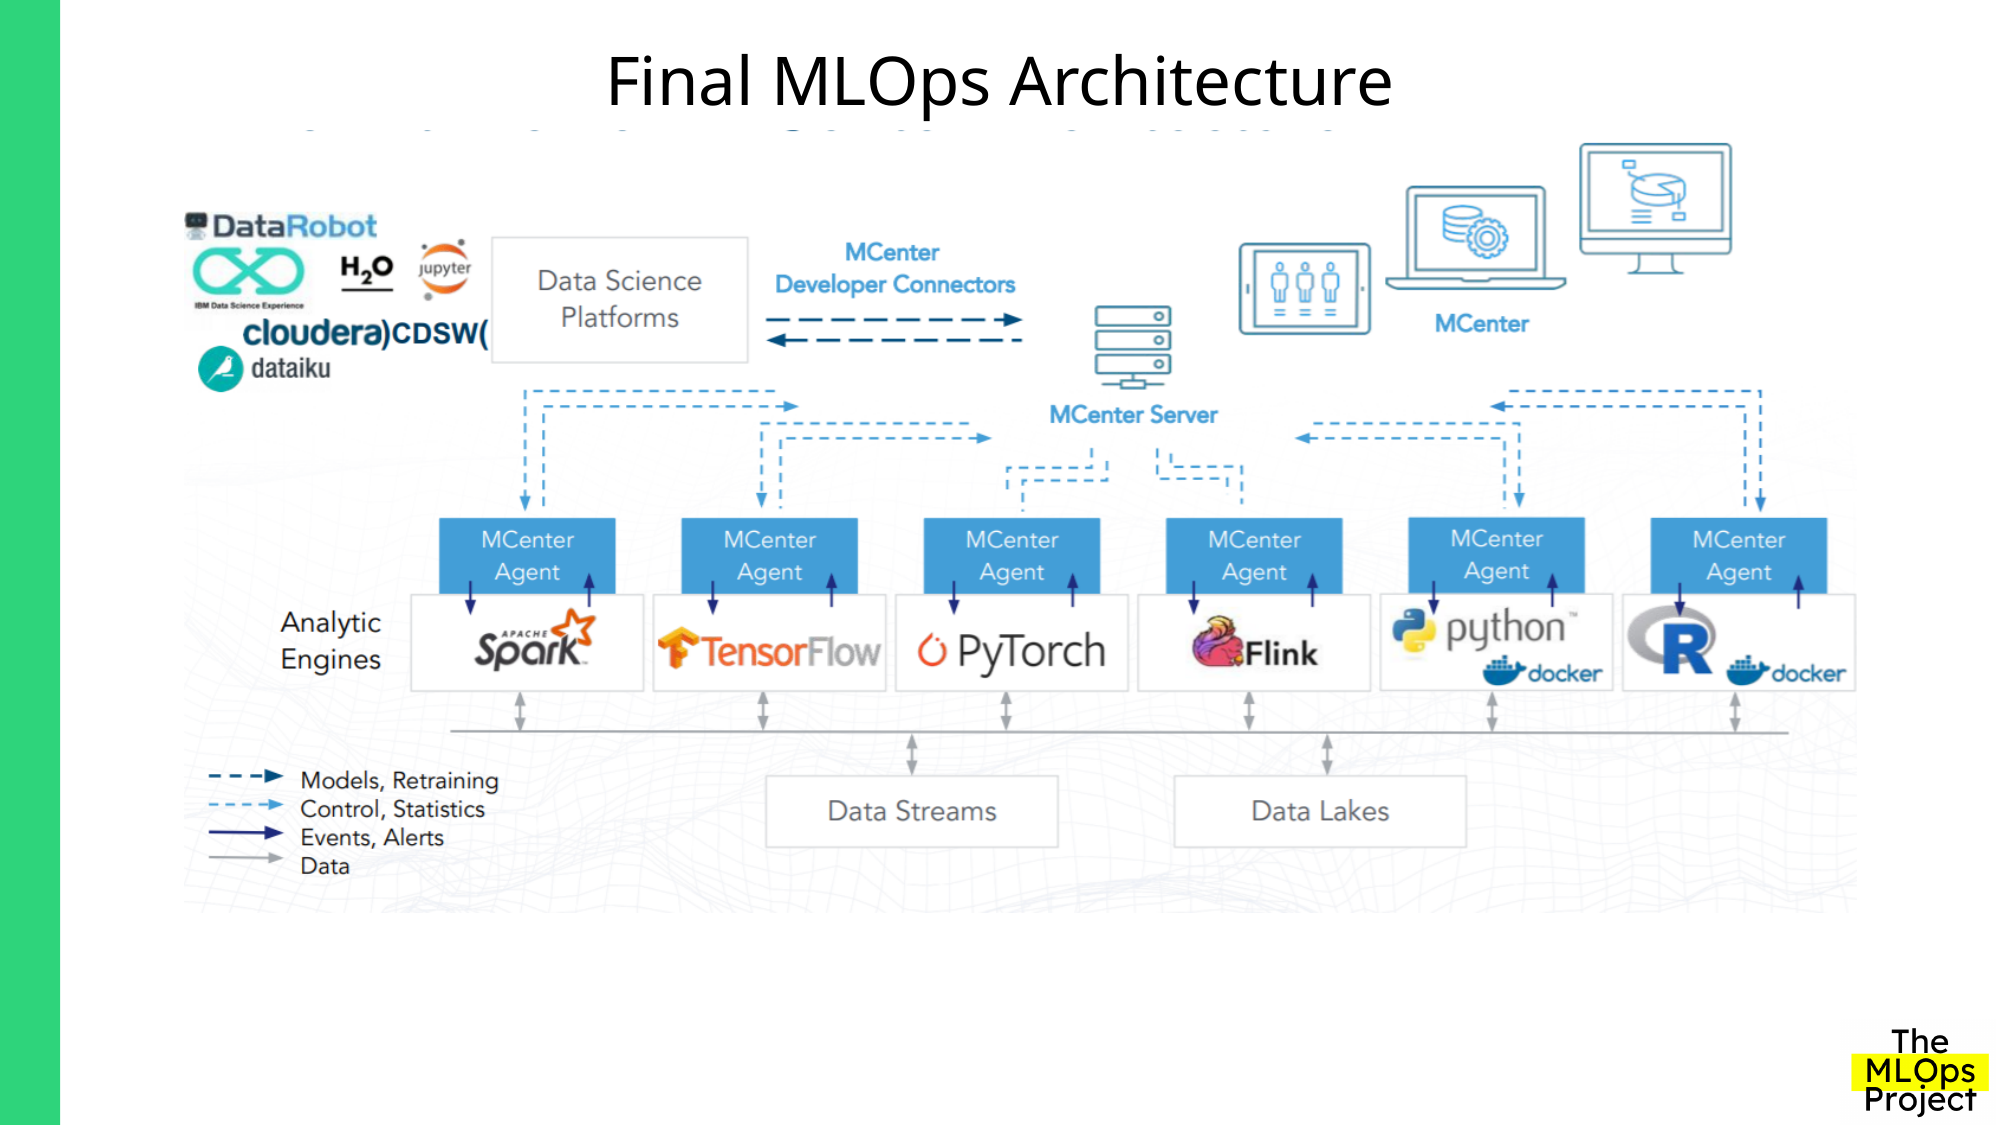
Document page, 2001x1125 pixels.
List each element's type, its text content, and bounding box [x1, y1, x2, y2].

picture [1840, 1019, 1996, 1125]
text_box Final MLOps Architecture [350, 32, 1650, 130]
picture [184, 130, 1857, 913]
